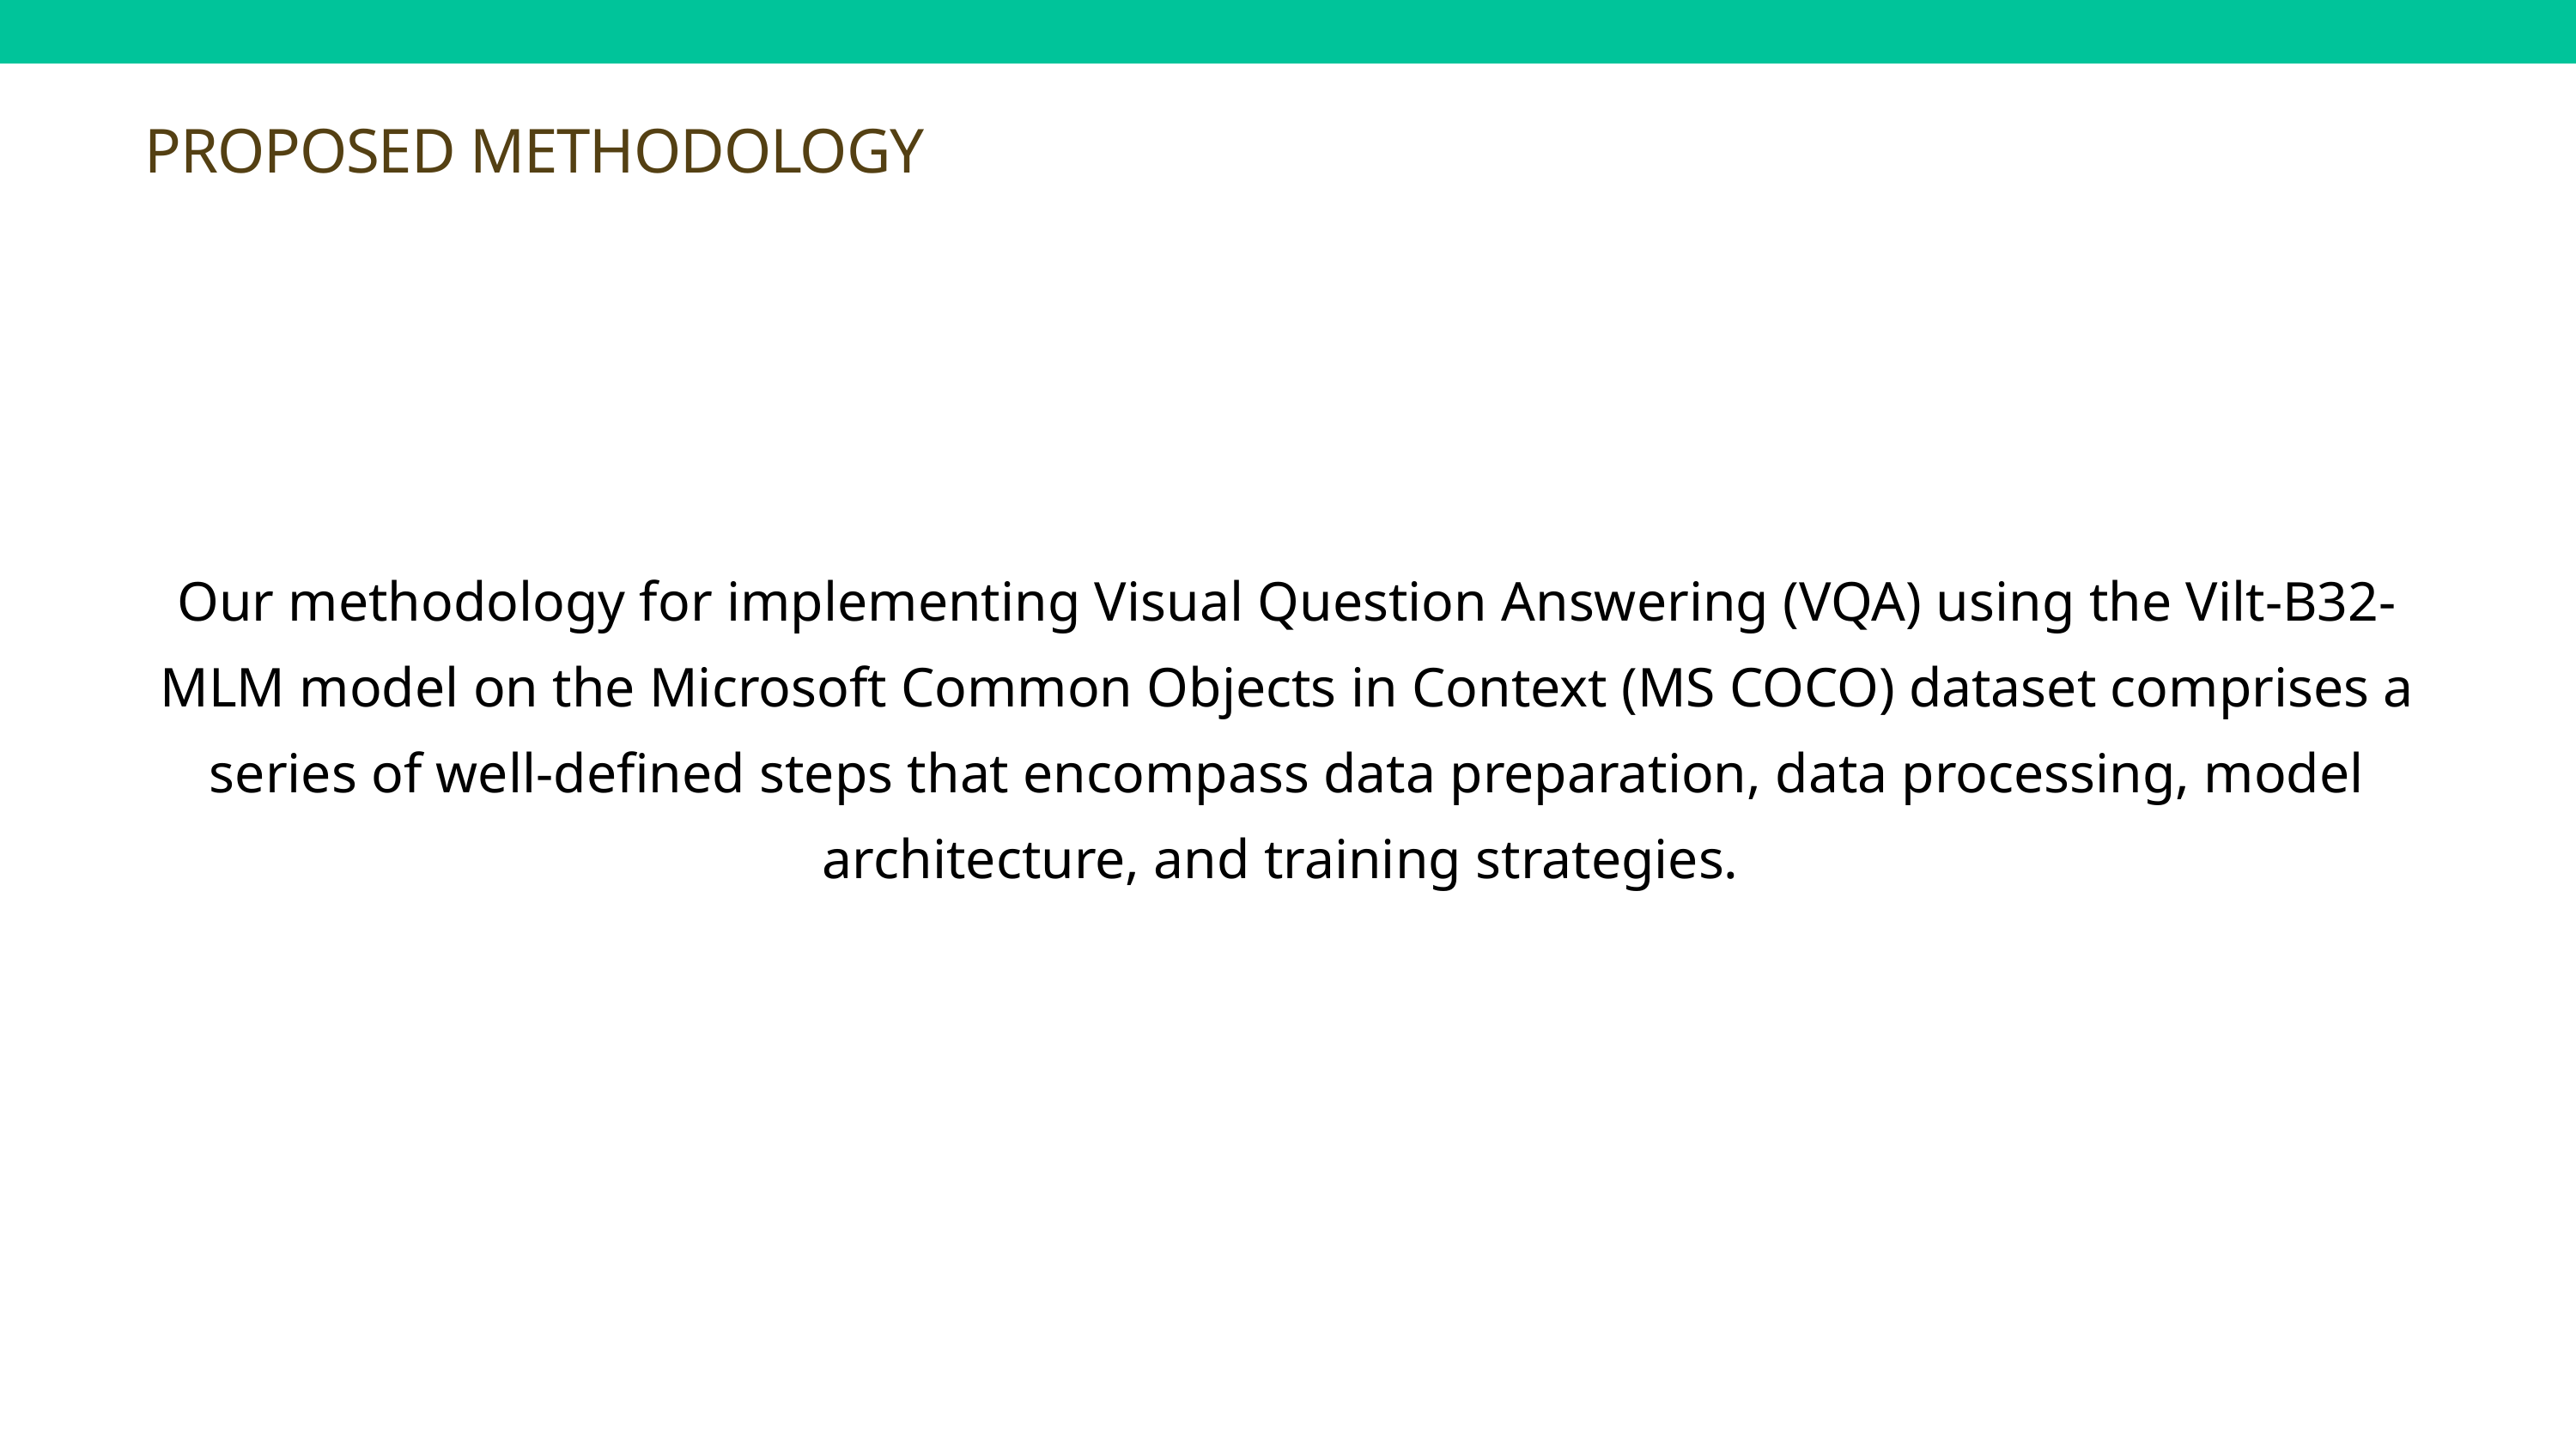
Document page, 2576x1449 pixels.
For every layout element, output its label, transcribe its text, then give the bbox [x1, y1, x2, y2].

text_box PROPOSED METHODOLOGY [144, 64, 1176, 185]
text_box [0, 0, 2576, 64]
text_box Our methodology for implementing Visual Question Answering (VQA) using the Vilt-B32-MLM model on the Microsoft Common Objects in Context (MS COCO) dataset comprises a series of well-defined steps that encompass data preparation, data processing, model architecture, and training strategies. [144, 545, 2432, 889]
